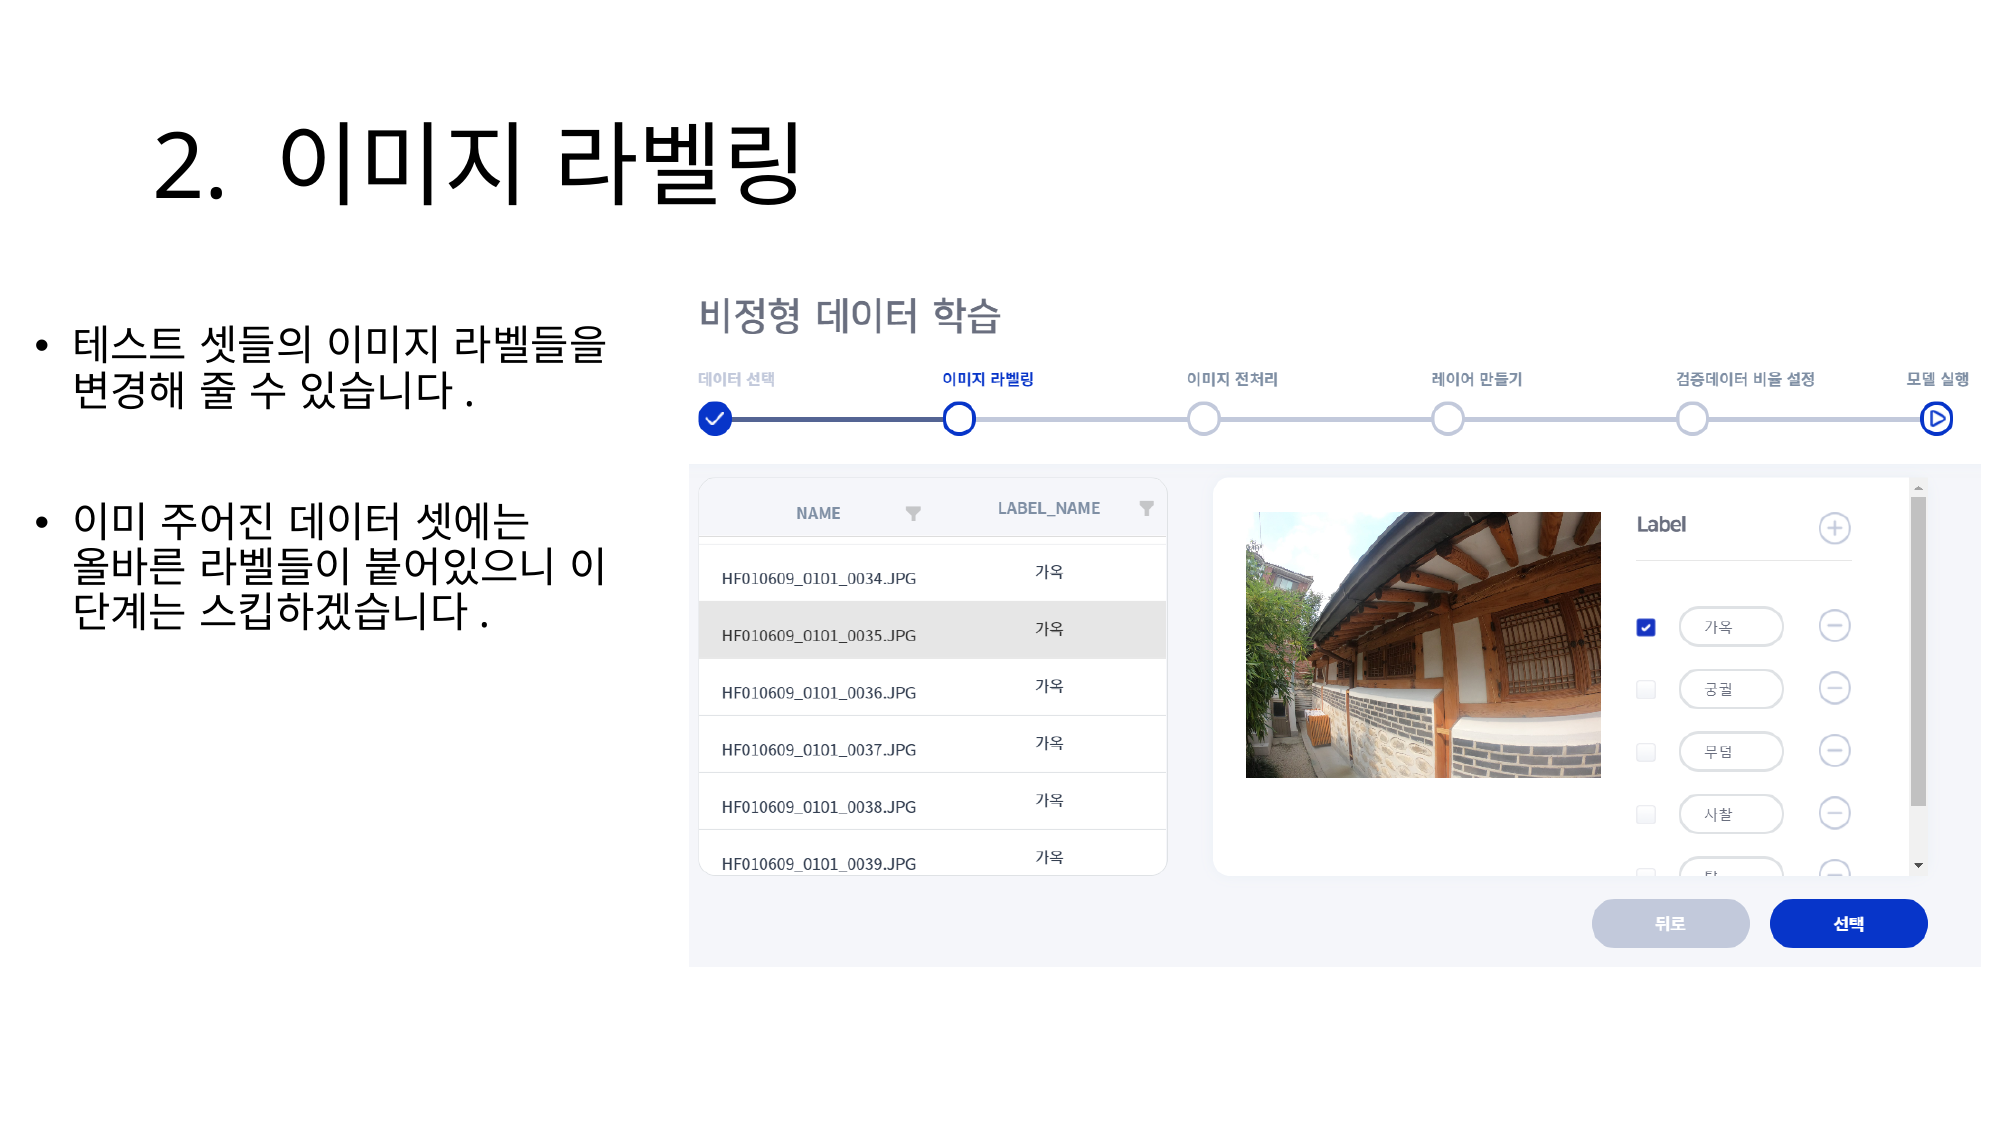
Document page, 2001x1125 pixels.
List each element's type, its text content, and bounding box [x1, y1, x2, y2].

list 테스트 셋들의 이미지 라벨들을 변경해 줄 수 있습니다. 이미 주어진 데이터 셋에는 올바른 라벨들이 붙어있으니 이 단계는 스킵하겠습니다. [19, 317, 659, 1029]
title 2. 이미지 라벨링 [137, 59, 1863, 278]
picture [688, 286, 1981, 967]
